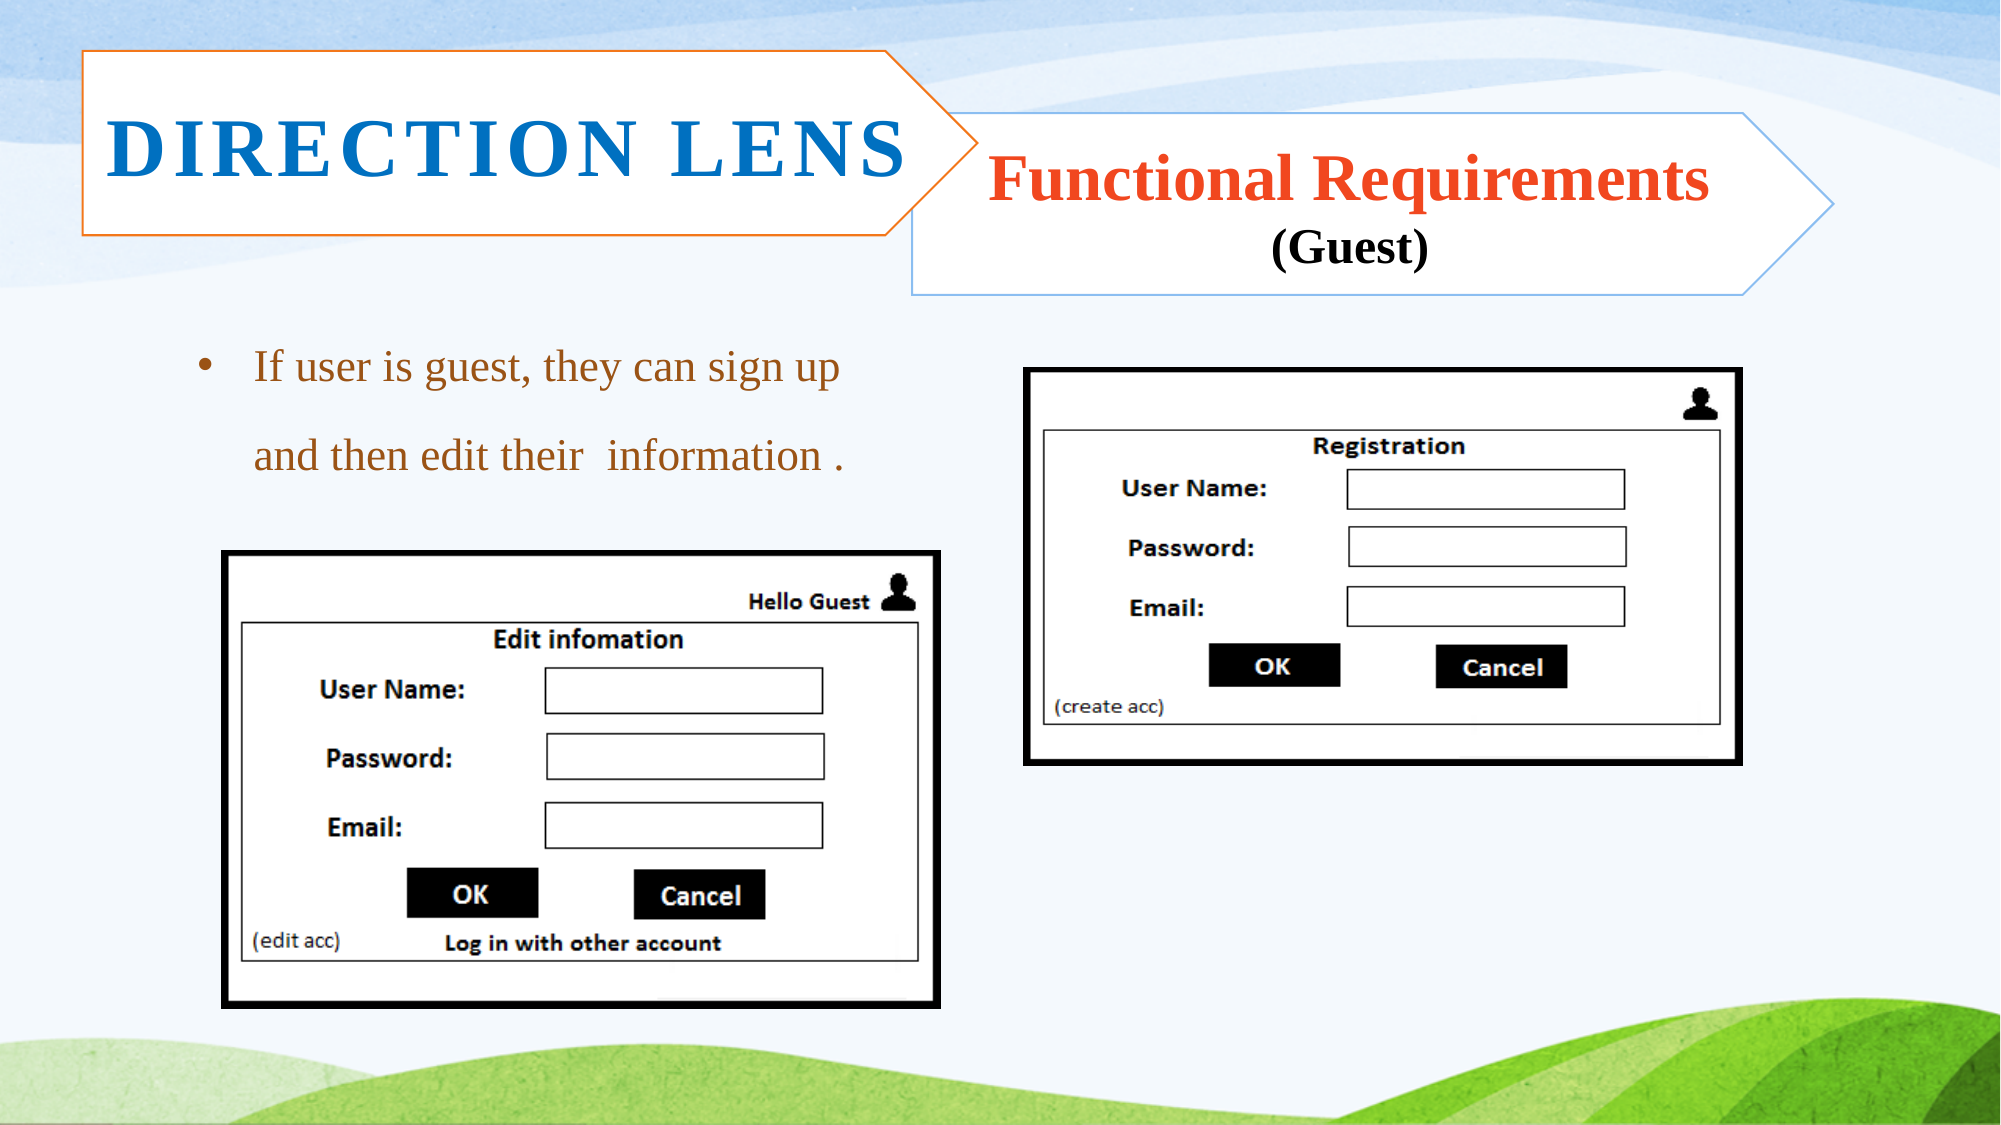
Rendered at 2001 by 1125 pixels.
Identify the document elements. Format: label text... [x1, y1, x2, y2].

list If user is guest, they can sign up and then edit their information . [182, 328, 1833, 1023]
text_box DIRECTION LENS [81, 49, 979, 237]
picture [0, 0, 2001, 1125]
text_box Functional Requirements (Guest) [911, 112, 1836, 296]
